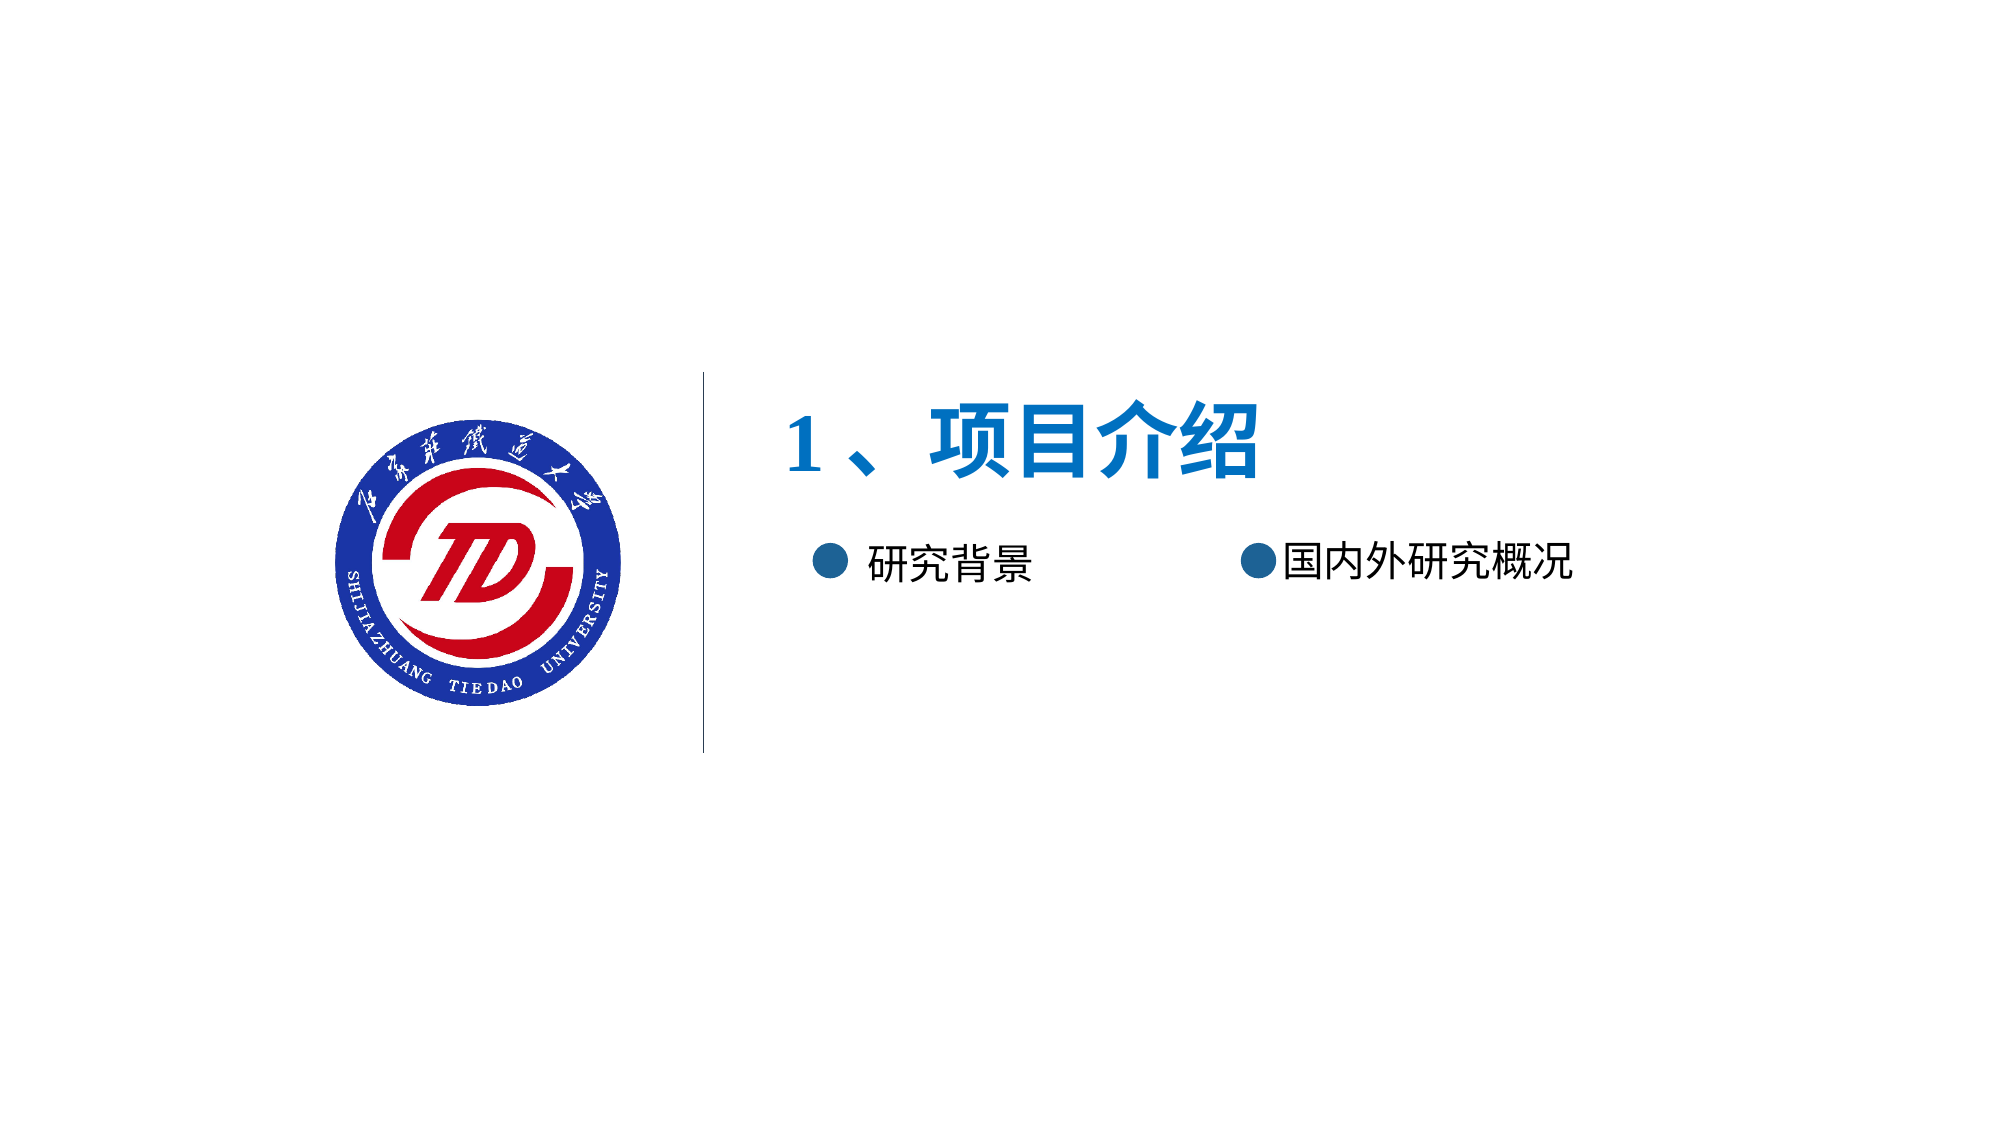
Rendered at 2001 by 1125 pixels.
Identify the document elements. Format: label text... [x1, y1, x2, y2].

text_box 1、项目介绍 [772, 382, 1760, 494]
picture [329, 412, 631, 711]
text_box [812, 527, 1591, 597]
